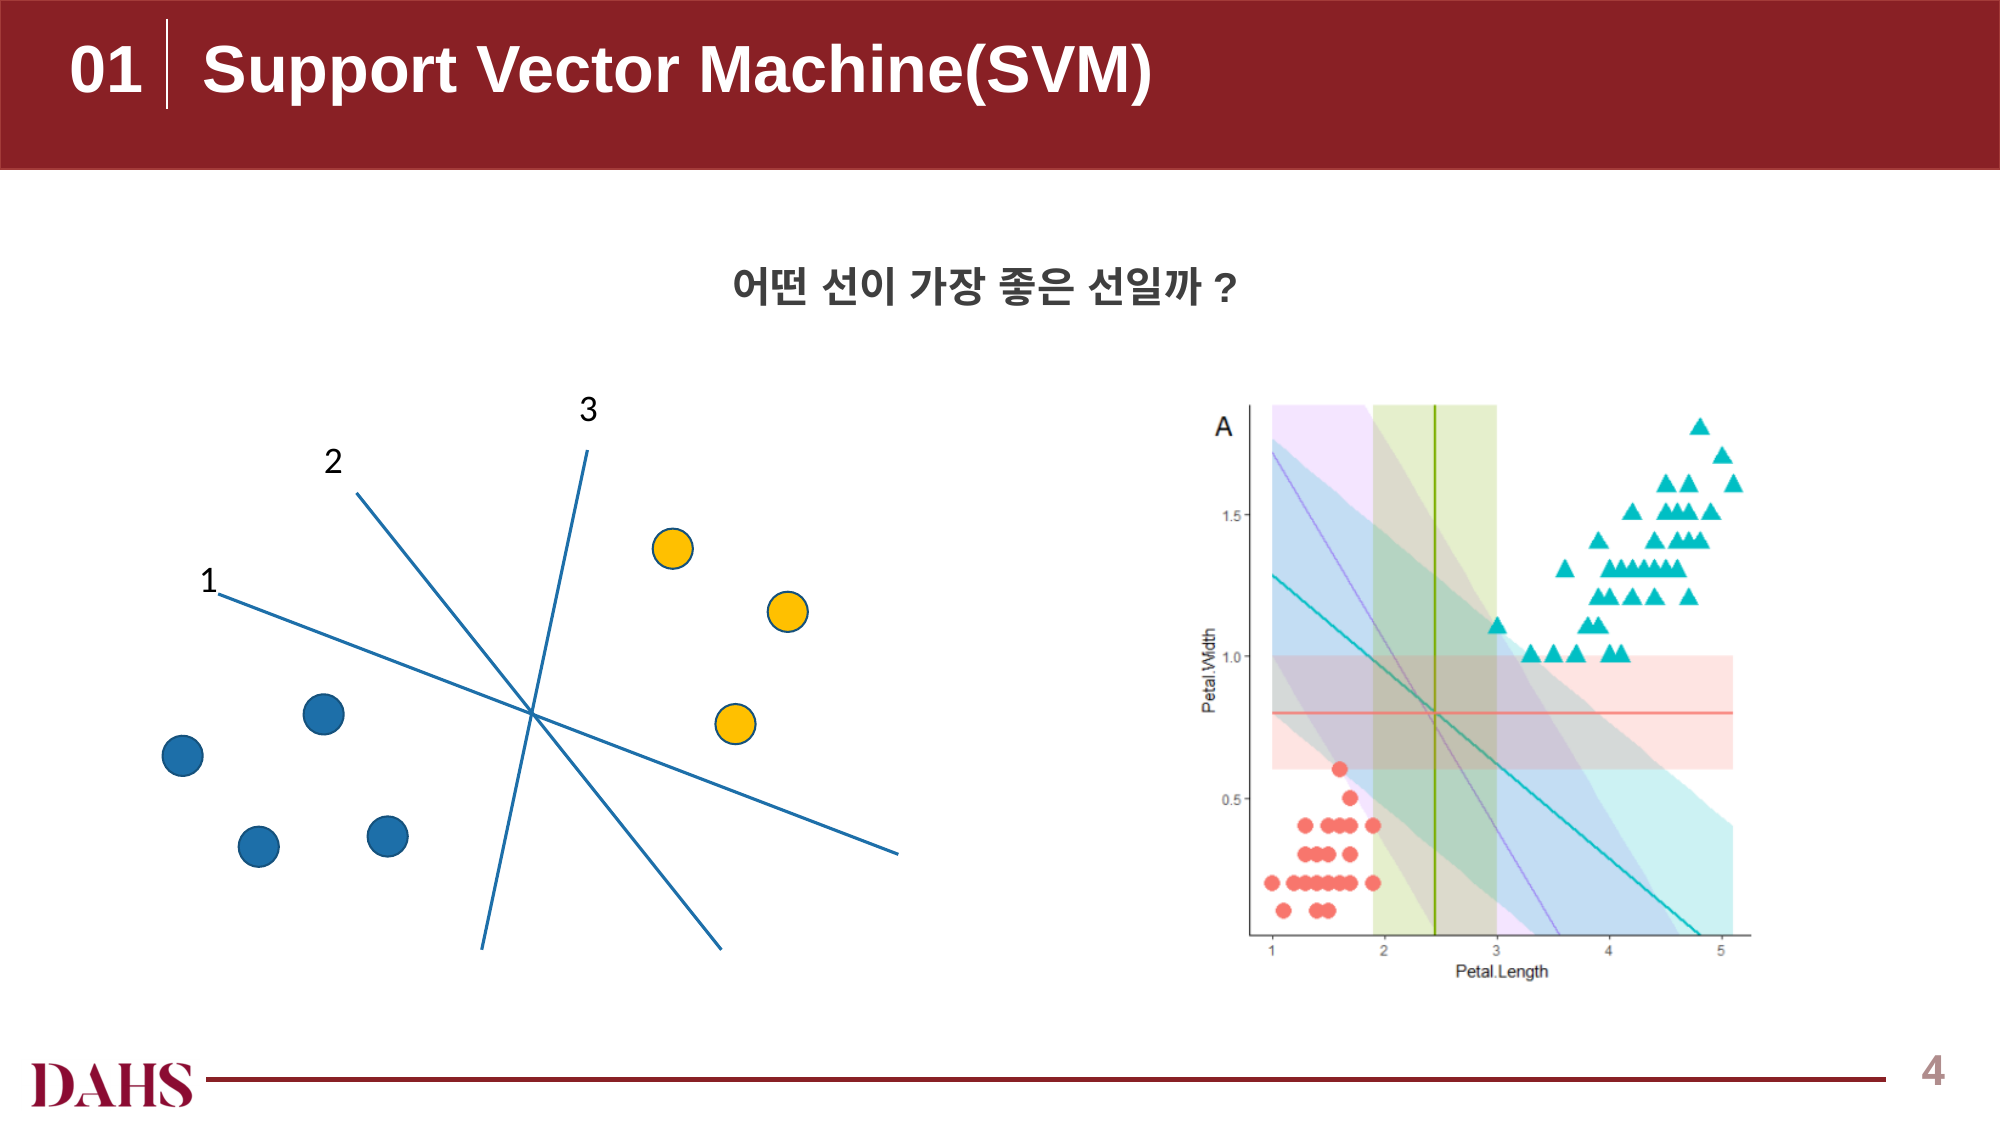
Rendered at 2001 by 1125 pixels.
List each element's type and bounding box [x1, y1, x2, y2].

text_box [0, 0, 2000, 1111]
picture [1192, 397, 1752, 989]
text_box [722, 593, 899, 855]
text_box [356, 492, 722, 950]
text_box [218, 593, 356, 855]
text_box [481, 449, 588, 492]
